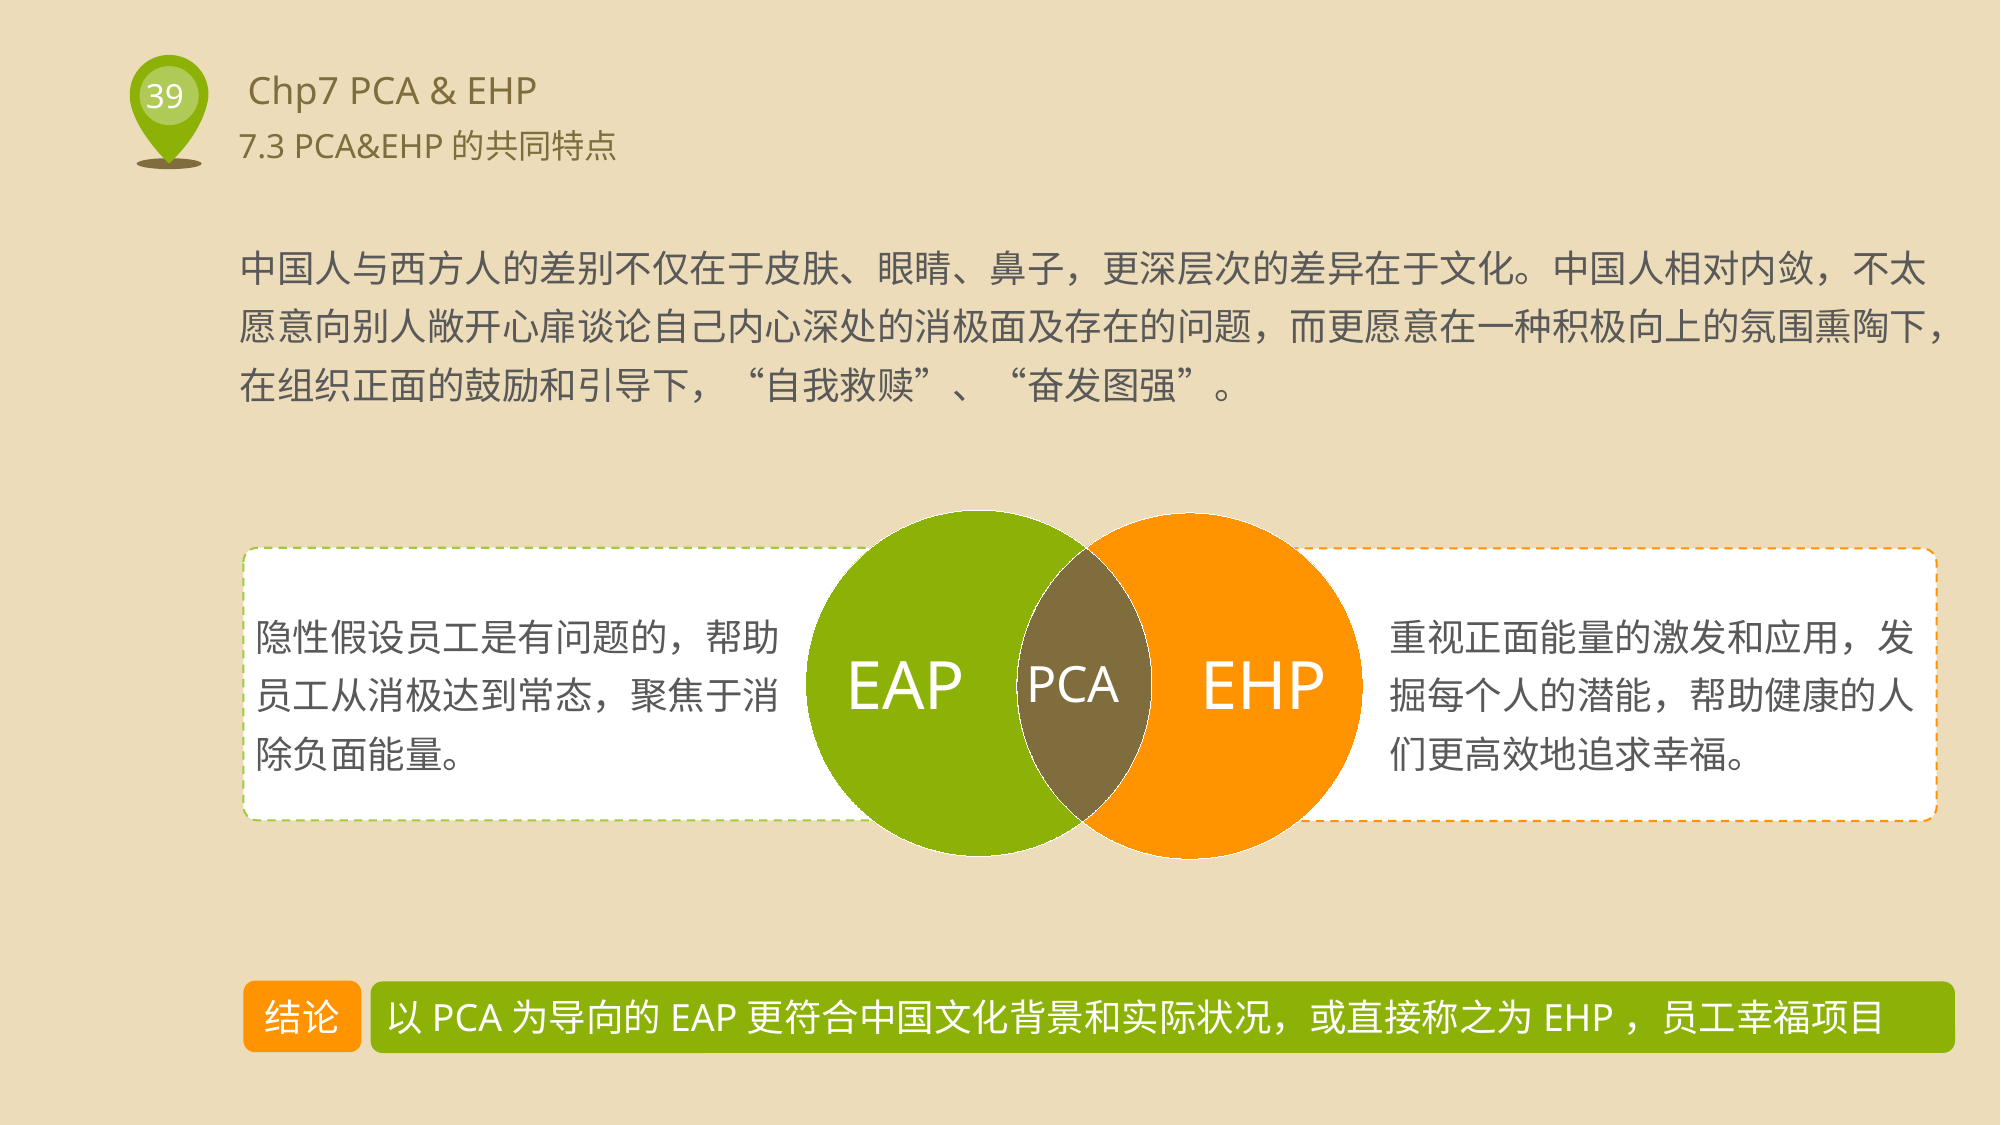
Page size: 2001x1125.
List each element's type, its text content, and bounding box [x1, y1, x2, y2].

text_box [805, 510, 1364, 860]
text_box 中国人与西方人的差别不仅在于皮肤、眼睛、鼻子，更深层次的差异在于文化。中国人相对内敛，不太愿意向别人敞开心扉谈论自己内心深处的消极面及存在的问题，而更愿意在一种积极向上的氛围熏陶下，在组织正面的鼓励和引导下，“自我救赎”、“奋发图强”。 [225, 223, 1955, 414]
text_box 7.3 PCA&EHP的共同特点 [223, 117, 633, 173]
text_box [243, 980, 1956, 1054]
text_box [1364, 547, 1938, 823]
text_box 隐性假设员工是有问题的，帮助员工从消极达到常态，聚焦于消除负面能量。 [240, 592, 799, 784]
text_box [242, 546, 805, 822]
text_box 重视正面能量的激发和应用，发掘每个人的潜能，帮助健康的人们更高效地追求幸福。 [1374, 592, 1937, 784]
